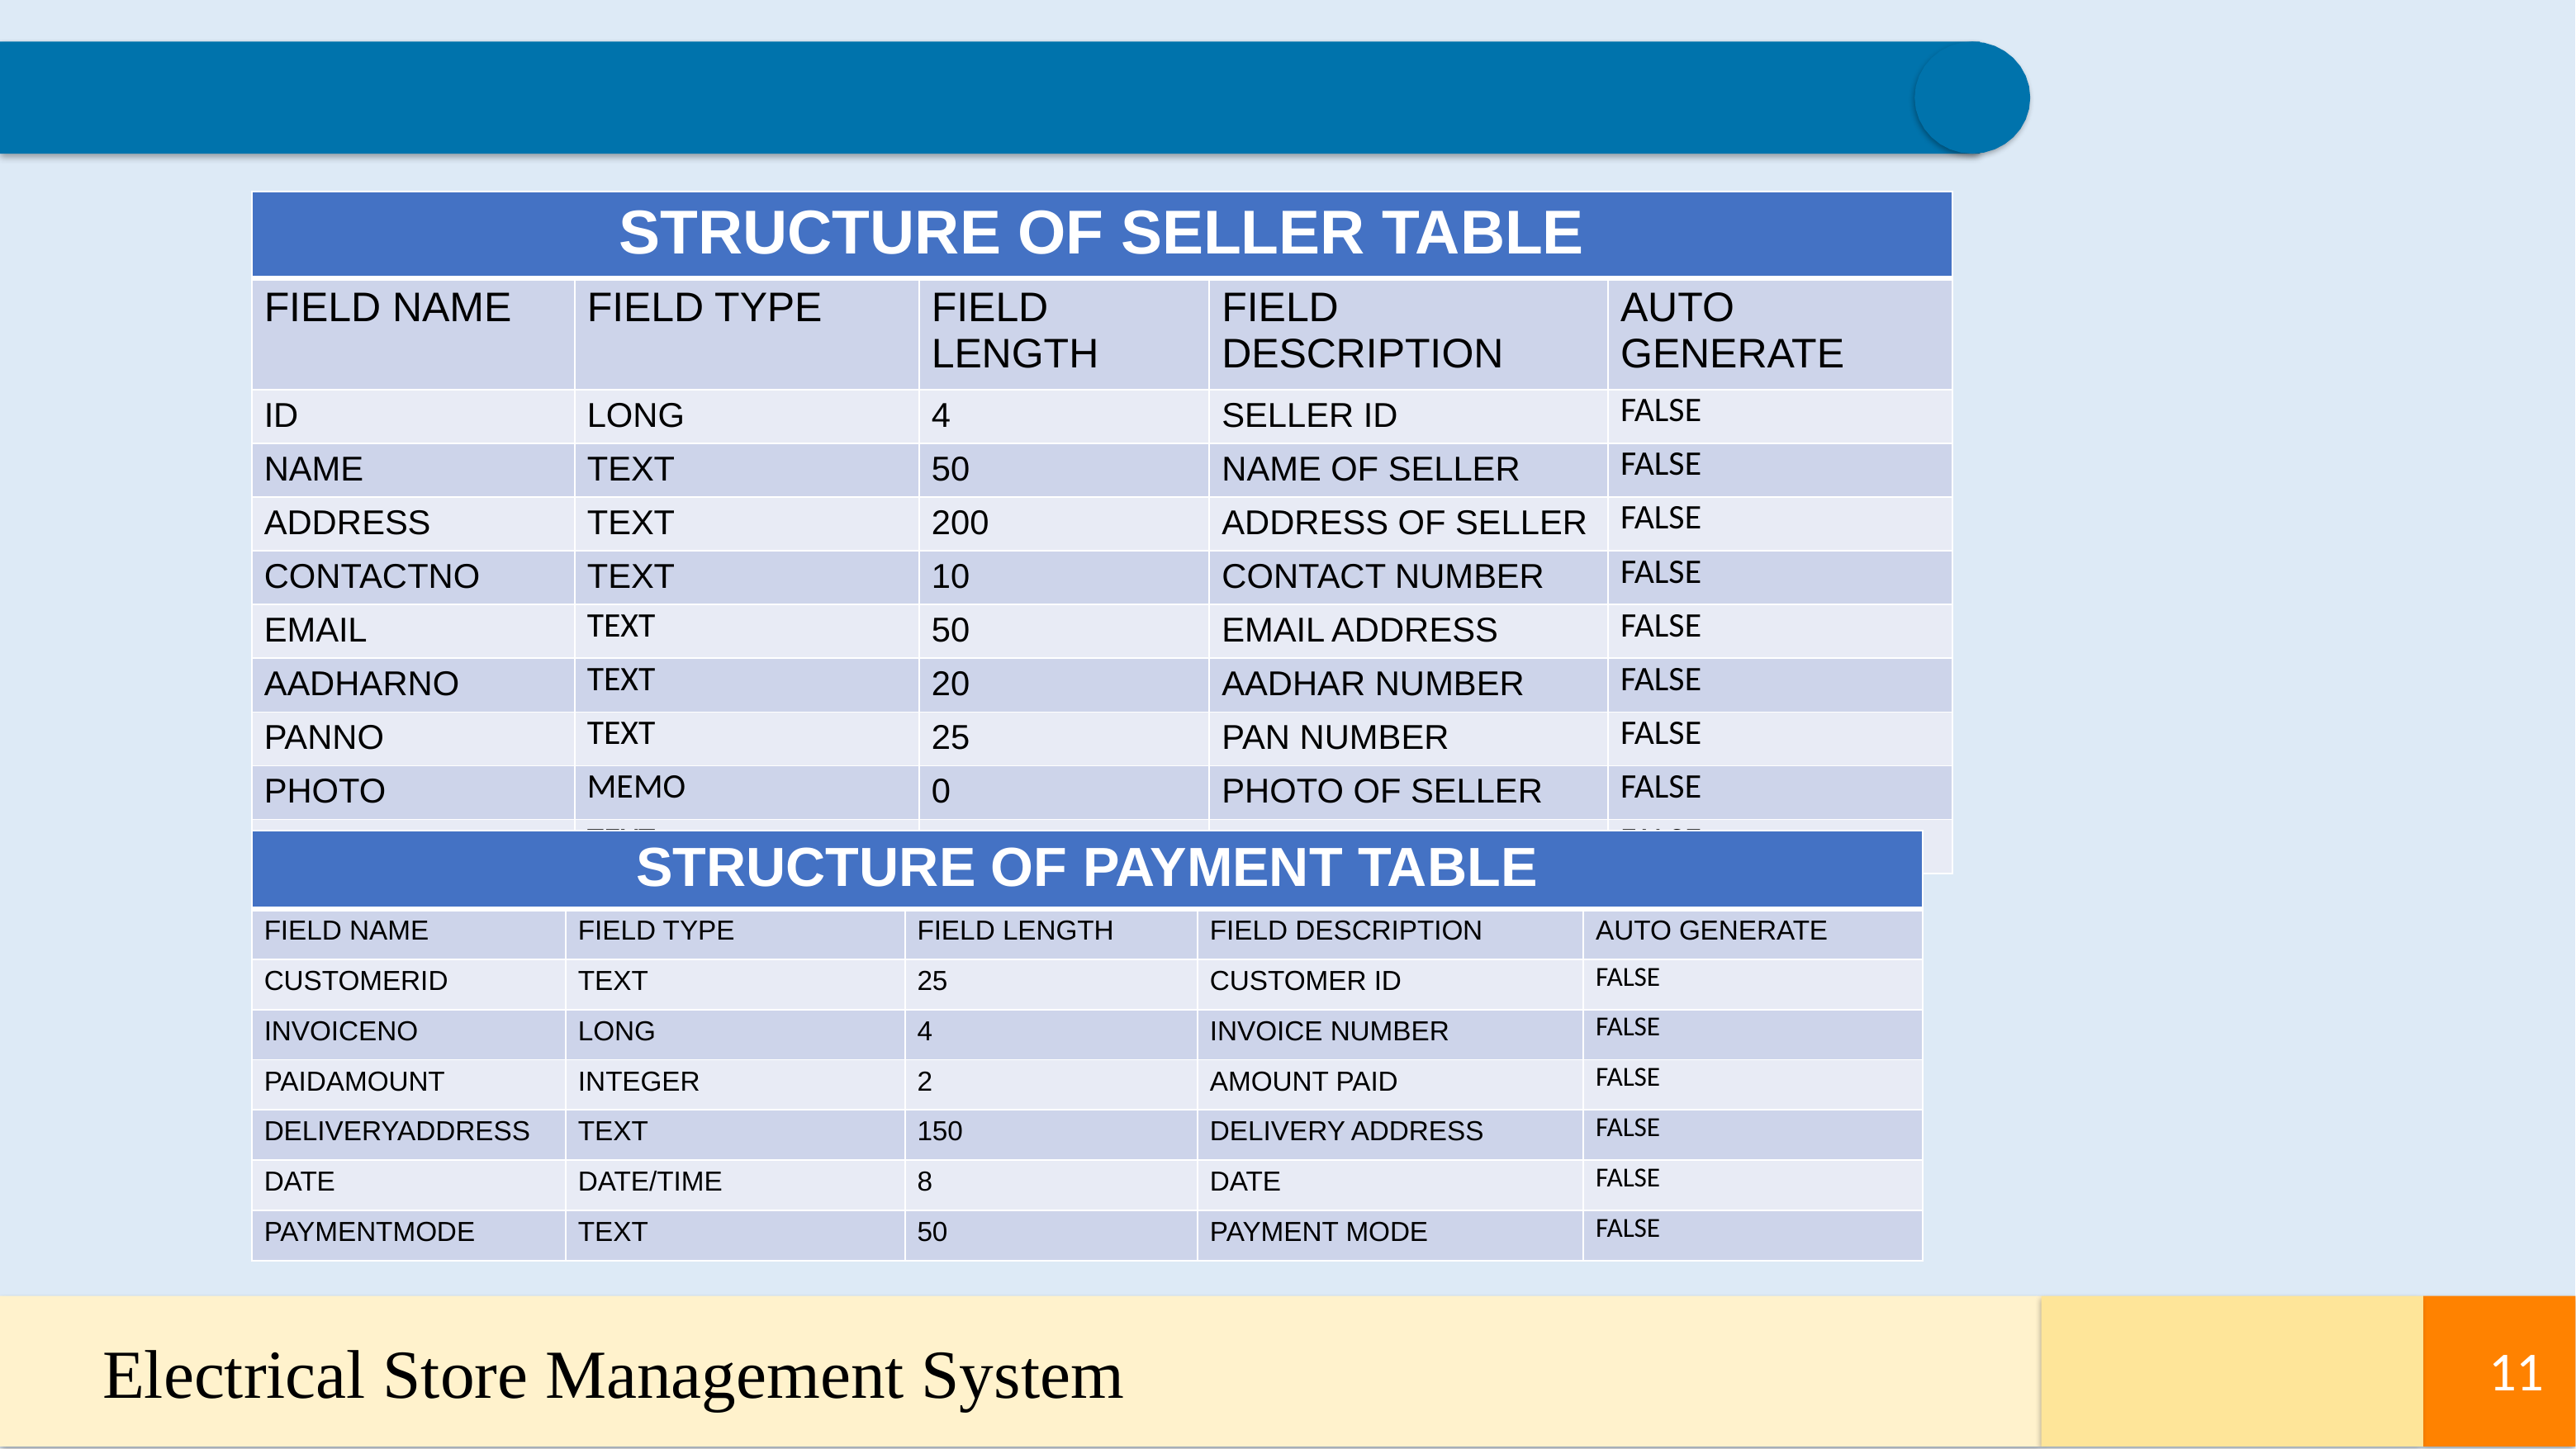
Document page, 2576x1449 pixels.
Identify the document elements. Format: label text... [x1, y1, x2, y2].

table_cell MEMO [576, 766, 918, 819]
table_cell DELIVERY ADDRESS [1198, 1110, 1582, 1159]
table_cell TEXT [576, 552, 918, 604]
table_cell PAYMENT MODE [1198, 1211, 1582, 1260]
table_cell TEXT [567, 1211, 904, 1260]
table_cell 2 [906, 1060, 1197, 1109]
table_cell DATE [253, 1161, 565, 1210]
table_cell EMAIL [253, 605, 574, 657]
table_cell 150 [906, 1110, 1197, 1159]
table_cell FALSE [1609, 820, 1952, 873]
table_cell CUSTOMER ID [1198, 960, 1582, 1009]
table_cell AUTO GENERATE [1609, 281, 1952, 389]
table_cell TEXT [567, 1110, 904, 1159]
table_cell FALSE [1584, 1060, 1922, 1109]
table_cell DATE/TIME [567, 1161, 904, 1210]
table_cell 50 [920, 605, 1208, 657]
table_cell FALSE [1584, 960, 1922, 1009]
table_cell AADHARNO [253, 659, 574, 712]
table_cell 25 [906, 960, 1197, 1009]
table_cell FIELD NAME [253, 281, 574, 389]
table_cell INTEGER [567, 1060, 904, 1109]
table_cell FALSE [1584, 1110, 1922, 1159]
table_cell FALSE [1609, 766, 1952, 819]
table_cell PAN NUMBER [1210, 713, 1607, 765]
table_cell FALSE [1609, 498, 1952, 550]
table_cell NAME [253, 444, 574, 496]
table_cell 50 [906, 1211, 1197, 1260]
table_cell 20 [920, 659, 1208, 712]
table_cell EMAIL ADDRESS [1210, 605, 1607, 657]
table_cell TEXT [576, 713, 918, 765]
table_cell 4 [906, 1011, 1197, 1059]
table_cell 4 [920, 391, 1208, 443]
table_cell FIELD TYPE [567, 912, 904, 959]
table_cell FIELD LENGTH [906, 912, 1197, 959]
table_cell FALSE [1609, 552, 1952, 604]
table_cell AADHAR NUMBER [1210, 659, 1607, 712]
table_cell FIELD TYPE [576, 281, 918, 389]
table_cell FALSE [1609, 605, 1952, 657]
table_cell TEXT [576, 498, 918, 550]
table_cell TEXT [576, 659, 918, 712]
table_cell ADDRESS [253, 498, 574, 550]
table_cell PHOTO OF SELLER [1210, 766, 1607, 819]
table_cell FALSE [1584, 1011, 1922, 1059]
table_cell FIELD DESCRIPTION [1198, 912, 1582, 959]
table_cell 10 [920, 552, 1208, 604]
table_cell PASSWORD [253, 820, 574, 830]
table_cell FALSE [1609, 391, 1952, 443]
table_cell 50 [920, 444, 1208, 496]
table_cell FALSE [1609, 444, 1952, 496]
table_cell PAIDAMOUNT [253, 1060, 565, 1109]
table_cell AUTO GENERATE [1584, 912, 1922, 959]
table_cell LONG [567, 1011, 904, 1059]
table_cell AMOUNT PAID [1198, 1060, 1582, 1109]
table_cell PHOTO [253, 766, 574, 819]
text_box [0, 41, 2031, 154]
table_cell FIELD LENGTH [920, 281, 1208, 389]
table_cell PANNO [253, 713, 574, 765]
table_cell ID [253, 391, 574, 443]
table_cell CUSTOMERID [253, 960, 565, 1009]
table_cell PASSWORD [1210, 820, 1607, 830]
table_cell INVOICENO [253, 1011, 565, 1059]
table_cell 50 [920, 820, 1208, 830]
table_cell FALSE [1584, 1161, 1922, 1210]
table_cell 0 [920, 766, 1208, 819]
table_cell DATE [1198, 1161, 1582, 1210]
table_cell ADDRESS OF SELLER [1210, 498, 1607, 550]
table_cell INVOICE NUMBER [1198, 1011, 1582, 1059]
table_header STRUCTURE OF SELLER TABLE [253, 192, 1952, 276]
table_cell LONG [576, 391, 918, 443]
table_cell FALSE [1584, 1211, 1922, 1260]
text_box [0, 1295, 2576, 1447]
table_cell NAME OF SELLER [1210, 444, 1607, 496]
table_cell 8 [906, 1161, 1197, 1210]
table_cell TEXT [576, 444, 918, 496]
table_header STRUCTURE OF PAYMENT TABLE [253, 831, 1922, 907]
table_cell TEXT [576, 605, 918, 657]
table_cell FALSE [1609, 713, 1952, 765]
table_cell FALSE [1609, 659, 1952, 712]
table_cell TEXT [576, 820, 918, 830]
table_cell DELIVERYADDRESS [253, 1110, 565, 1159]
table_cell 25 [920, 713, 1208, 765]
table_cell FIELD NAME [253, 912, 565, 959]
table_cell SELLER ID [1210, 391, 1607, 443]
table_cell 200 [920, 498, 1208, 550]
table_cell TEXT [567, 960, 904, 1009]
table_cell FIELD DESCRIPTION [1210, 281, 1607, 389]
table_cell CONTACT NUMBER [1210, 552, 1607, 604]
table_cell CONTACTNO [253, 552, 574, 604]
table_cell PAYMENTMODE [253, 1211, 565, 1260]
